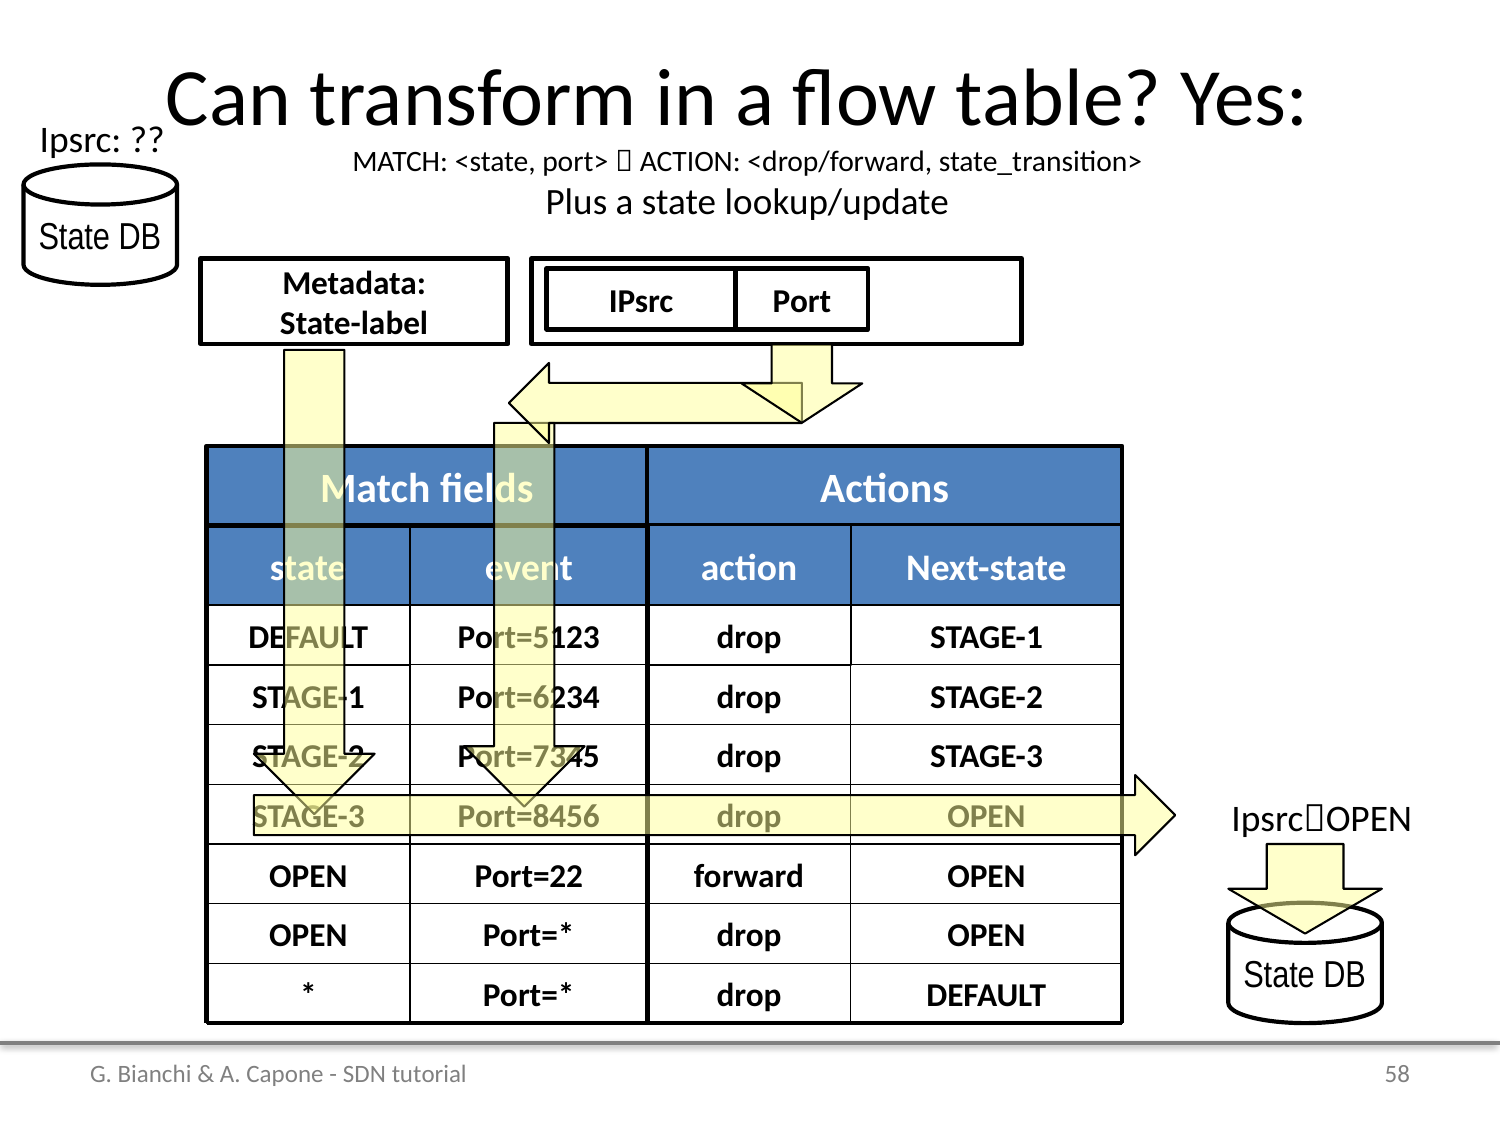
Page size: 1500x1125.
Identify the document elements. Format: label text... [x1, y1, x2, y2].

text_box [1127, 775, 1176, 856]
text_box State DB [1228, 907, 1382, 1024]
footer G. Bianchi & A. Capone - SDN tutorial [75, 1042, 988, 1103]
text_box State DB [23, 168, 178, 285]
text_box [494, 422, 548, 444]
text_box Ipsrc: ?? [24, 107, 180, 168]
slide_number 58 [1074, 1042, 1425, 1103]
text_box [284, 349, 345, 444]
text_box IpsrcOPEN [1216, 786, 1428, 847]
text_box [549, 424, 555, 444]
text_box [508, 362, 802, 444]
text_box Metadata: State-label [199, 256, 510, 346]
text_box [531, 258, 1022, 345]
text_box [741, 352, 863, 423]
text_box [1228, 847, 1382, 934]
title Can transform in a flow table? Yes: MATCH: <state, port>  ACTION: <drop/forward, state_transition> Plus a state lookup/update [18, 36, 1477, 230]
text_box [206, 445, 1123, 1024]
